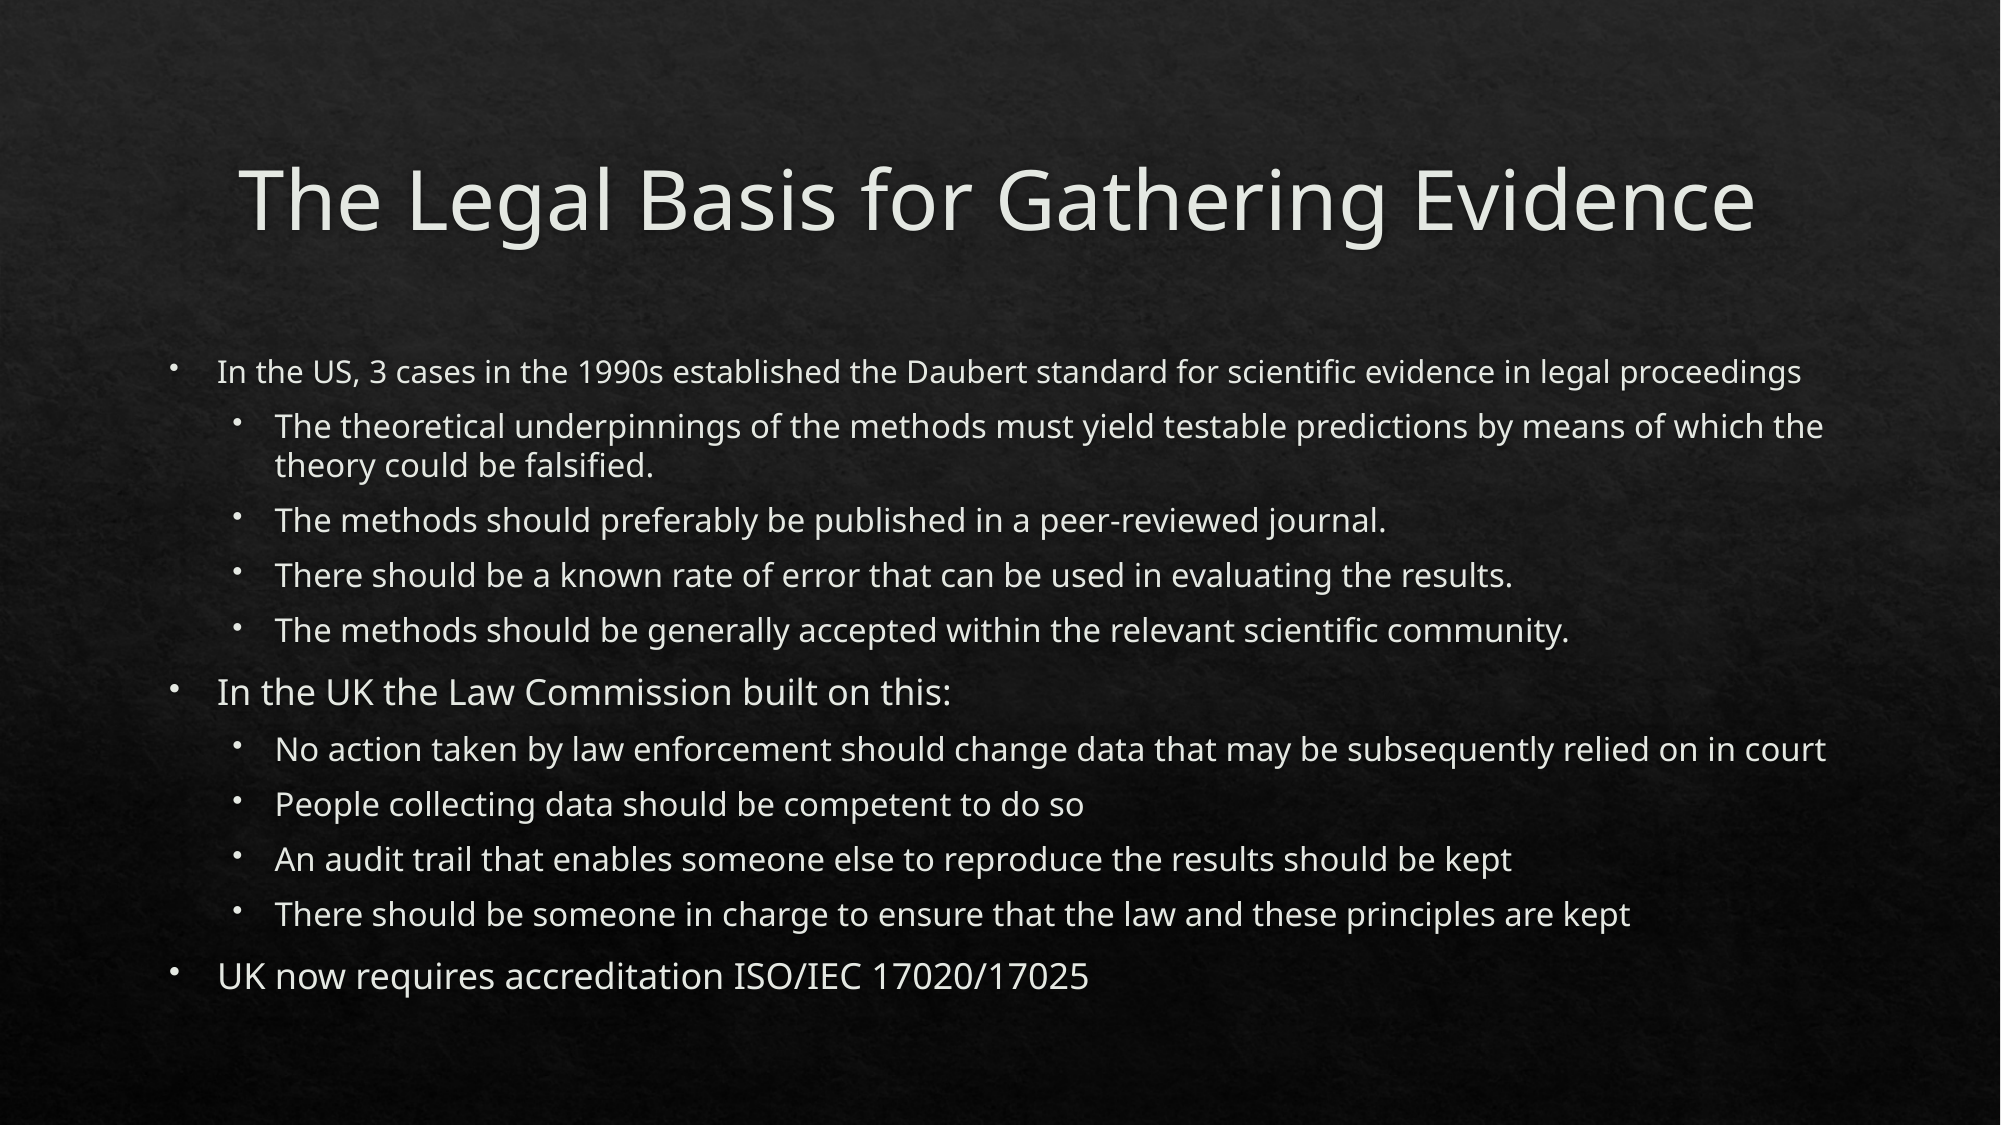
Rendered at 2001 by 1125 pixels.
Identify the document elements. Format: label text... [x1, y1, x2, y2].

list In the US, 3 cases in the 1990s established the Daubert standard for scientific evidence in legal proceedings The theoretical underpinnings of the methods must yield testable predictions by means of which the theory could be falsified. The methods should preferably be published in a peer-reviewed journal. There should be a known rate of error that can be used in evaluating the results. The methods should be generally accepted within the relevant scientific community. In the UK the Law Commission built on this: No action taken by law enforcement should change data that may be subsequently relied on in court People collecting data should be competent to do so An audit trail that enables someone else to reproduce the results should be kept There should be someone in charge to ensure that the law and these principles are kept UK now requires accreditation ISO/IEC 17020/17025 [149, 340, 1849, 1025]
title The Legal Basis for Gathering Evidence [149, 99, 1849, 307]
